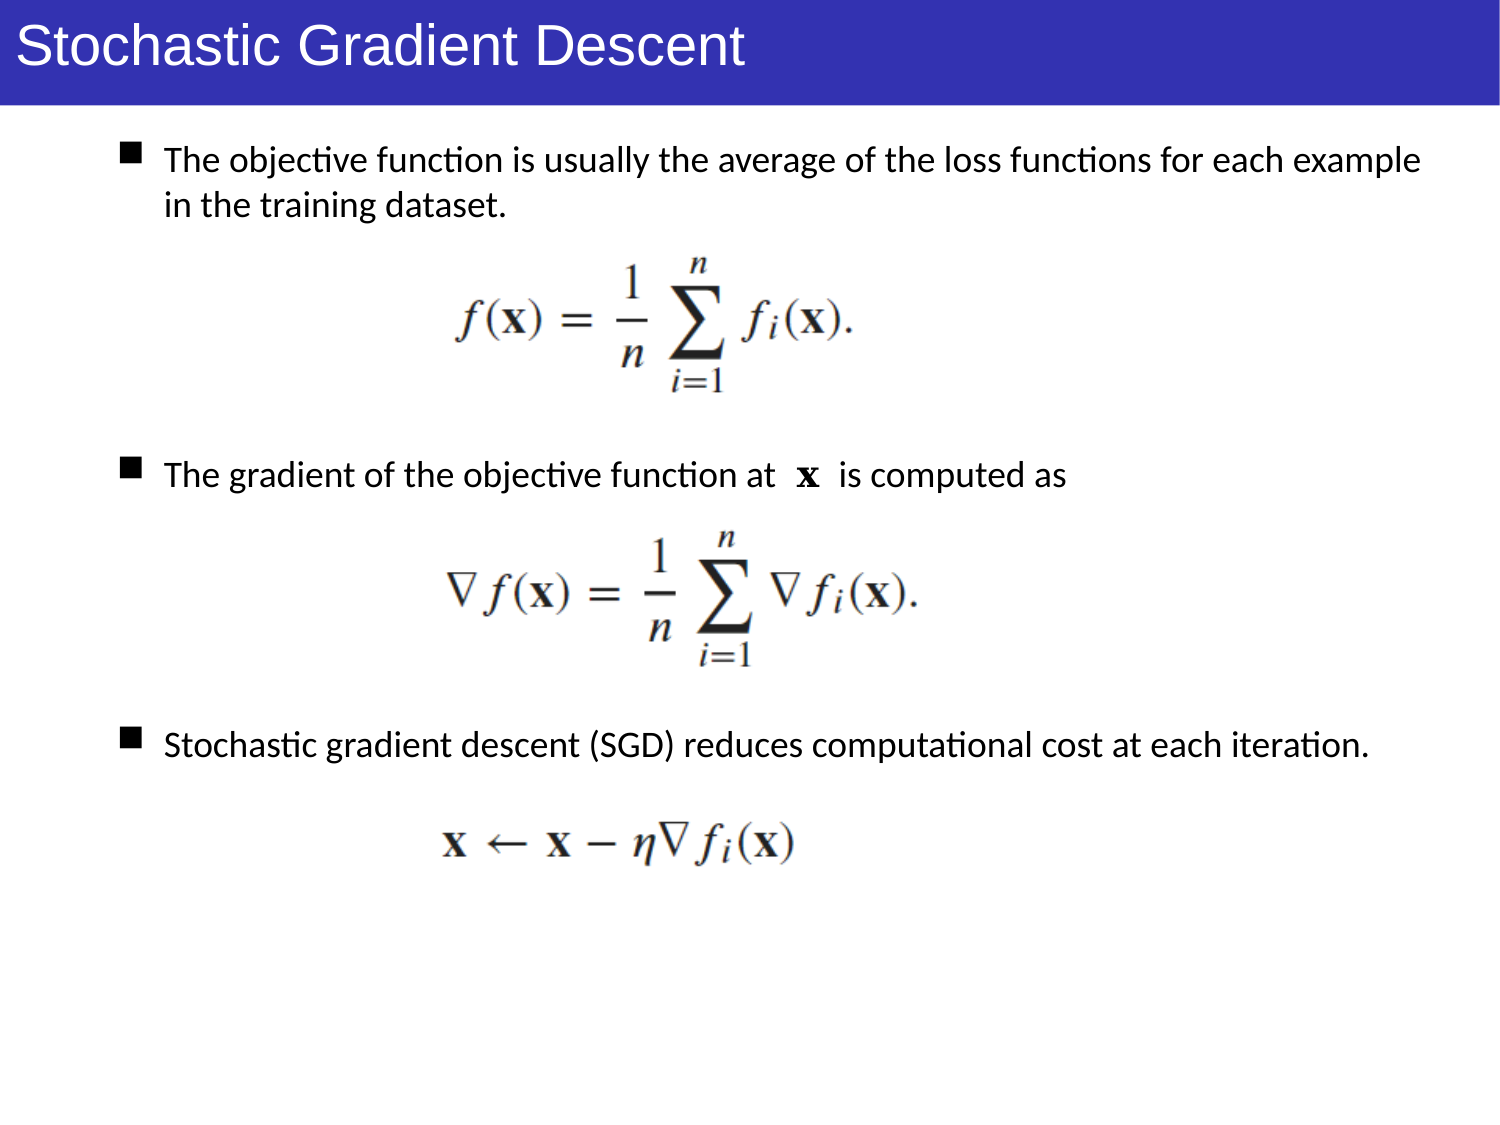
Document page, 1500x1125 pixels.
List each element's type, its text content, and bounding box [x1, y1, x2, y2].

text_box The objective function is usually the average of the loss functions for each example in the training dataset. The gradient of the objective function at 𝐱 is computed as Stochastic gradient descent (SGD) reduces computational cost at each iteration. [102, 127, 1455, 772]
picture [432, 505, 934, 681]
picture [432, 800, 797, 890]
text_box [0, 0, 1500, 106]
picture [432, 233, 873, 402]
